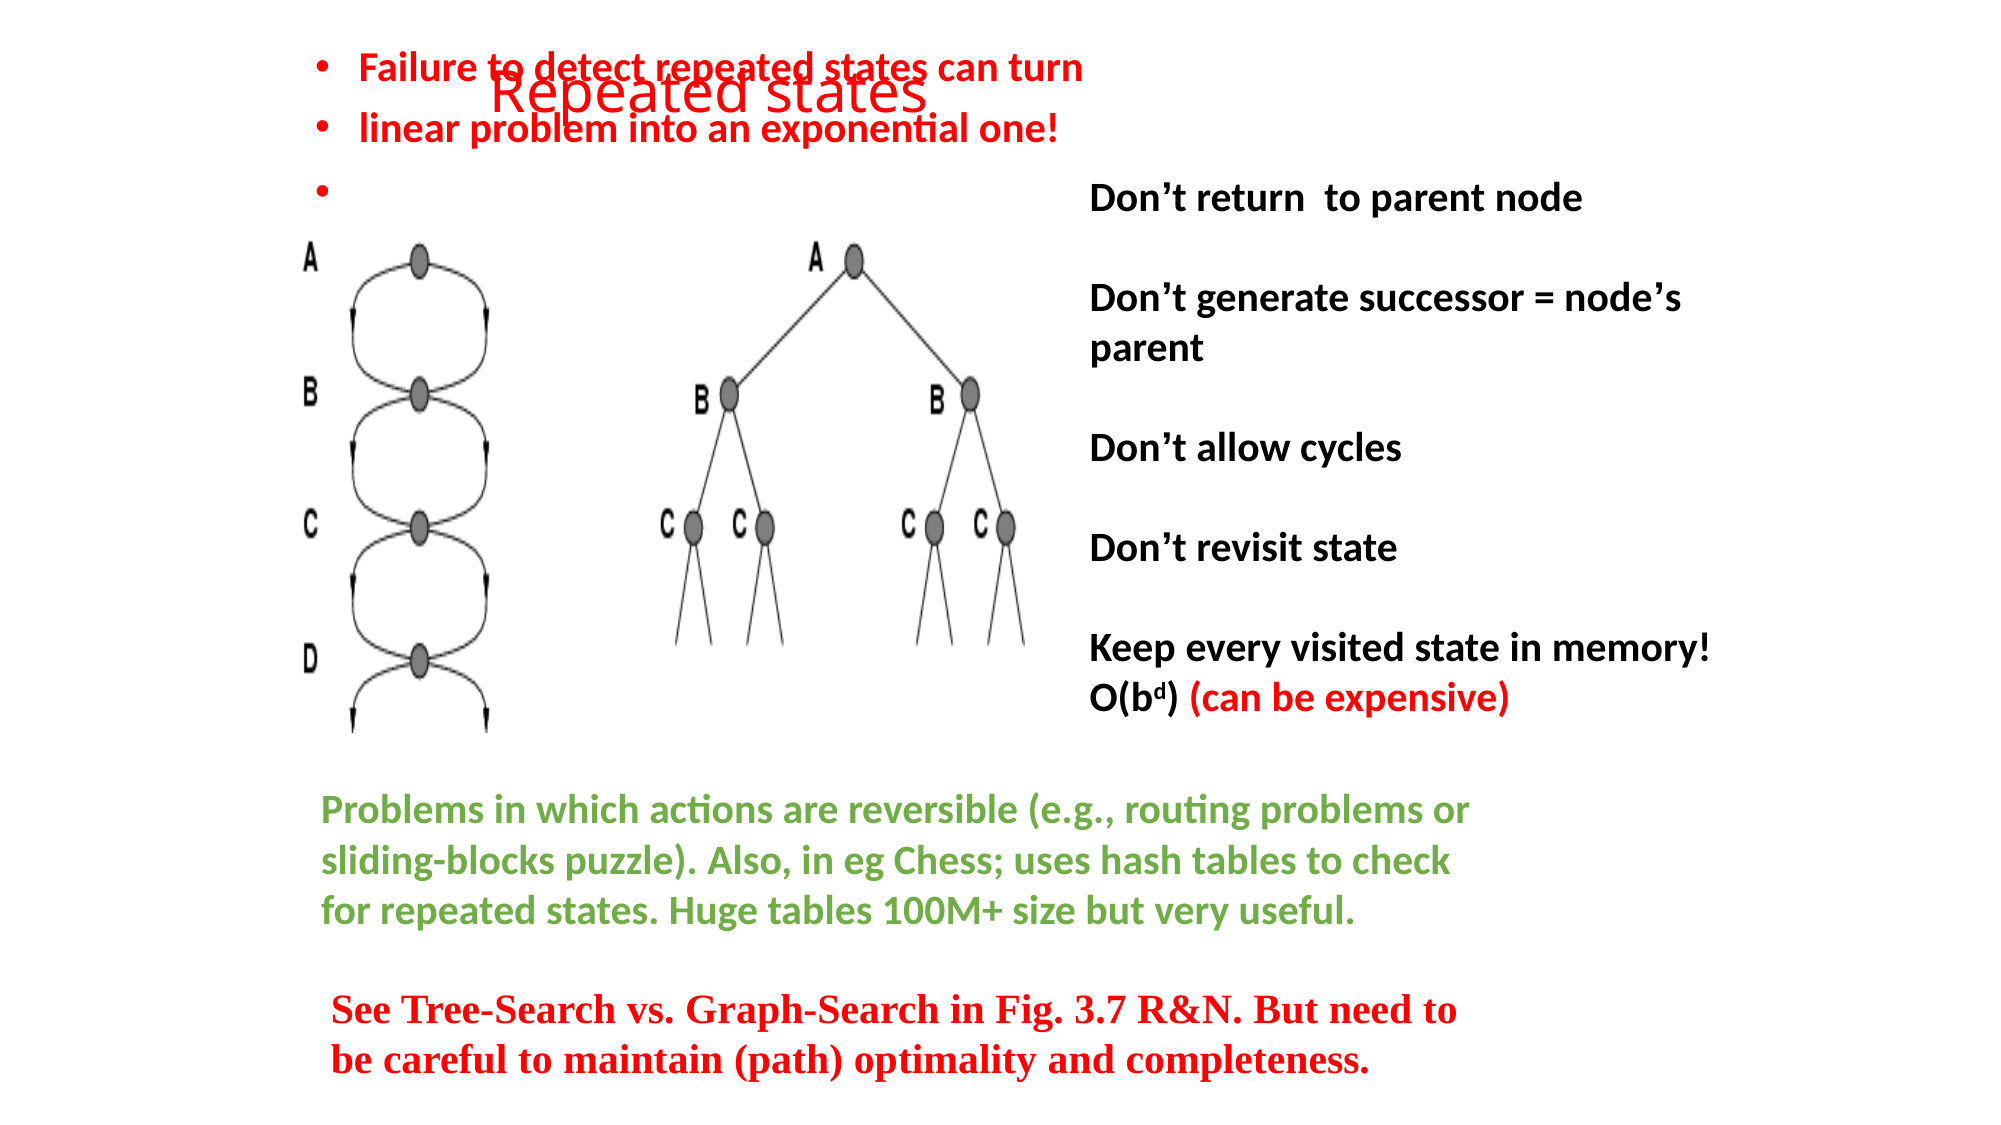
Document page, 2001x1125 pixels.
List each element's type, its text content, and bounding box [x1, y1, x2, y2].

text_box Don’t return to parent node Don’t generate successor = node’s parent Don’t allow cycles Don’t revisit state Keep every visited state in memory! O(bd) (can be expensive) [1074, 162, 1750, 781]
text_box See Tree-Search vs. Graph-Search in Fig. 3.7 R&N. But need to be careful to maintain (path) optimality and completeness. [316, 974, 1474, 1090]
picture [299, 237, 1025, 733]
text_box Problems in which actions are reversible (e.g., routing problems or sliding-blocks puzzle). Also, in eg Chess; uses hash tables to check for repeated states. Huge tables 100M+ size but very useful. [306, 774, 1487, 940]
title Repeated states [474, 0, 1750, 162]
list Failure to detect repeated states can turn linear problem into an exponential one! [300, 37, 1113, 200]
